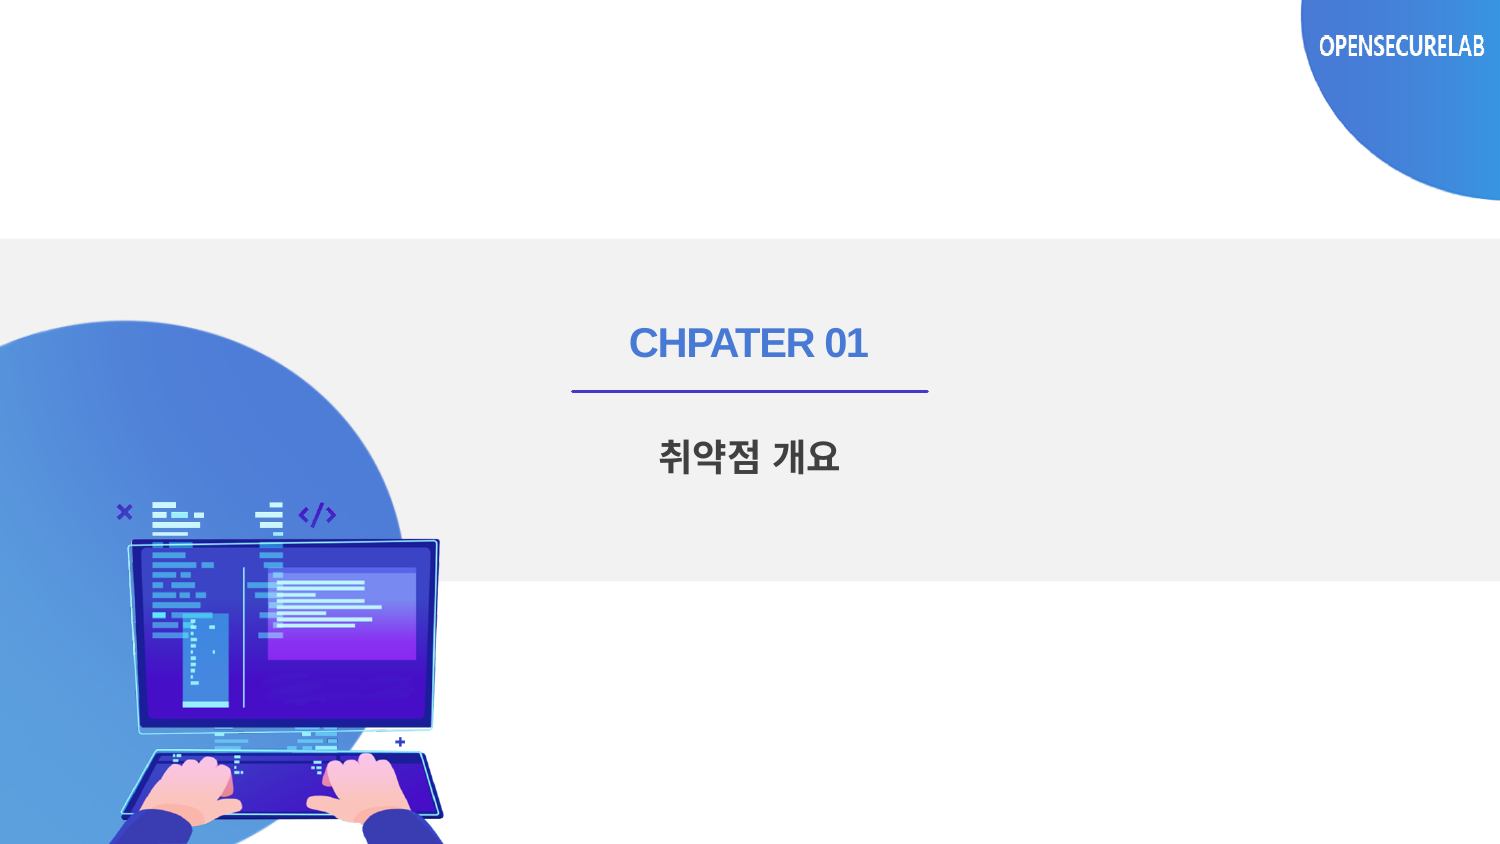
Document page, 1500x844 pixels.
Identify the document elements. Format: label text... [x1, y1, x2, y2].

text_box 취약점 개요 [591, 427, 909, 487]
text_box CHPATER 01 [613, 308, 886, 374]
picture [1293, 0, 1500, 203]
text_box [558, 236, 1500, 583]
picture [0, 219, 554, 844]
